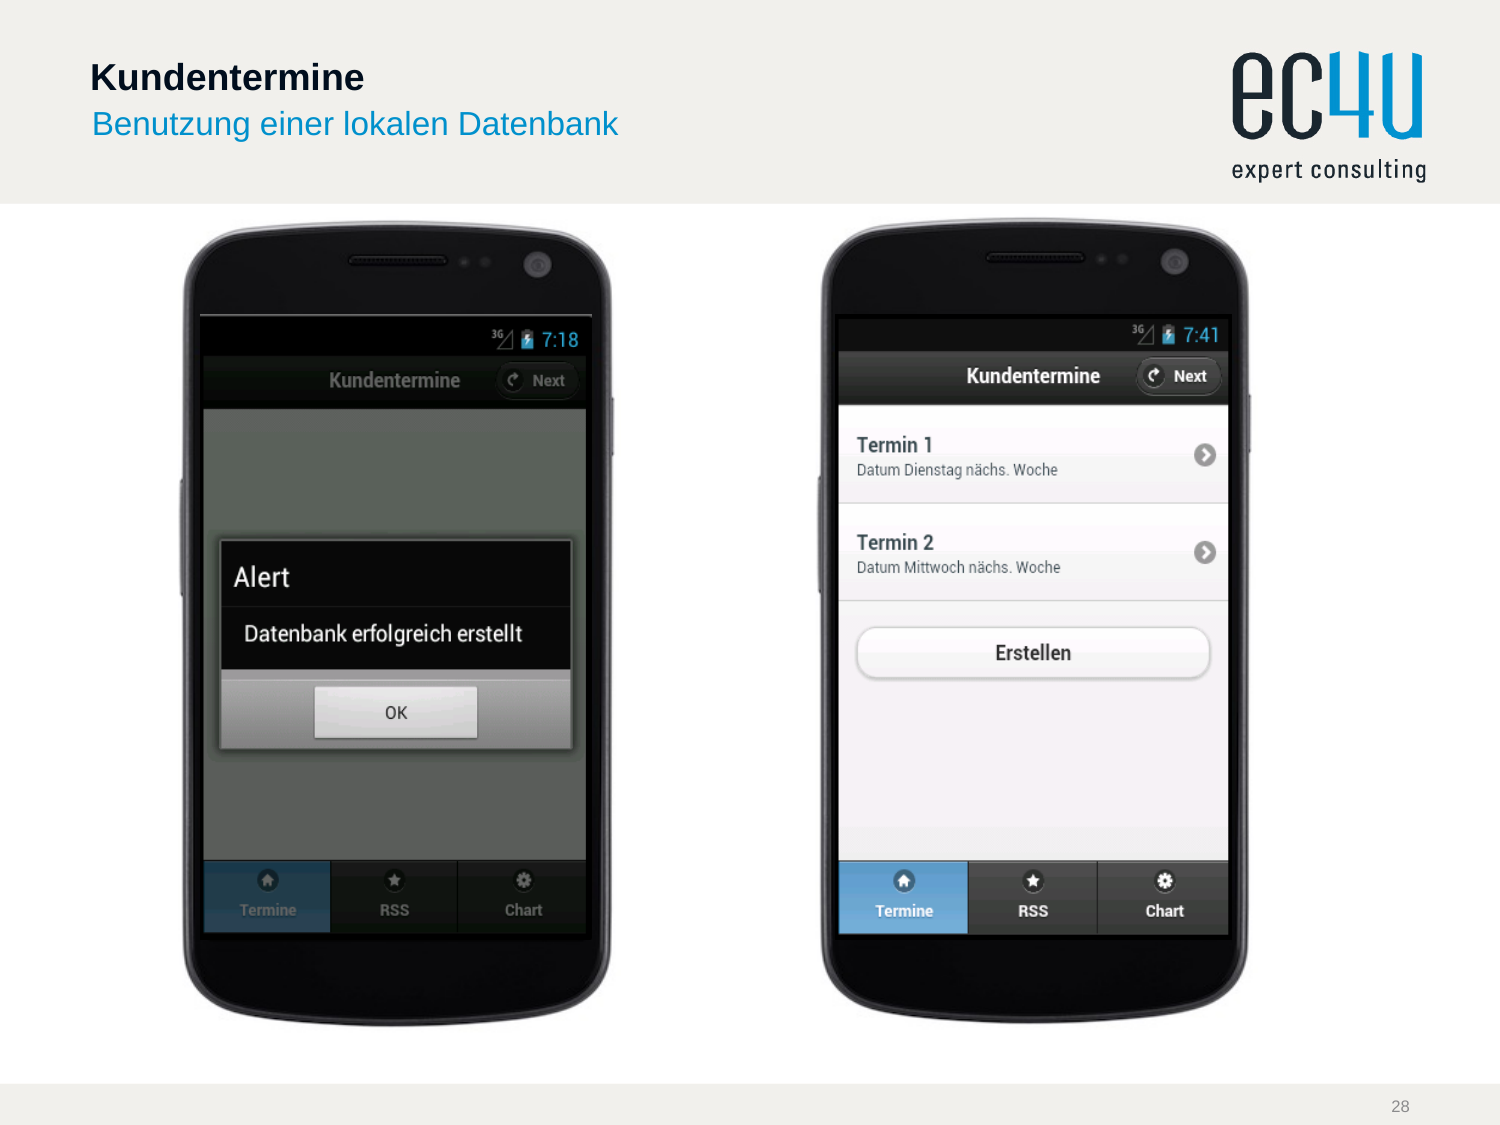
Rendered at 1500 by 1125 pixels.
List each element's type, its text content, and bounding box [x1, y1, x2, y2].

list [170, 211, 621, 1036]
picture [0, 0, 1500, 1125]
title Kundentermine [75, 42, 1211, 109]
slide_number 28 [1074, 1089, 1425, 1122]
list Benutzung einer lokalen Datenbank [76, 101, 1211, 197]
